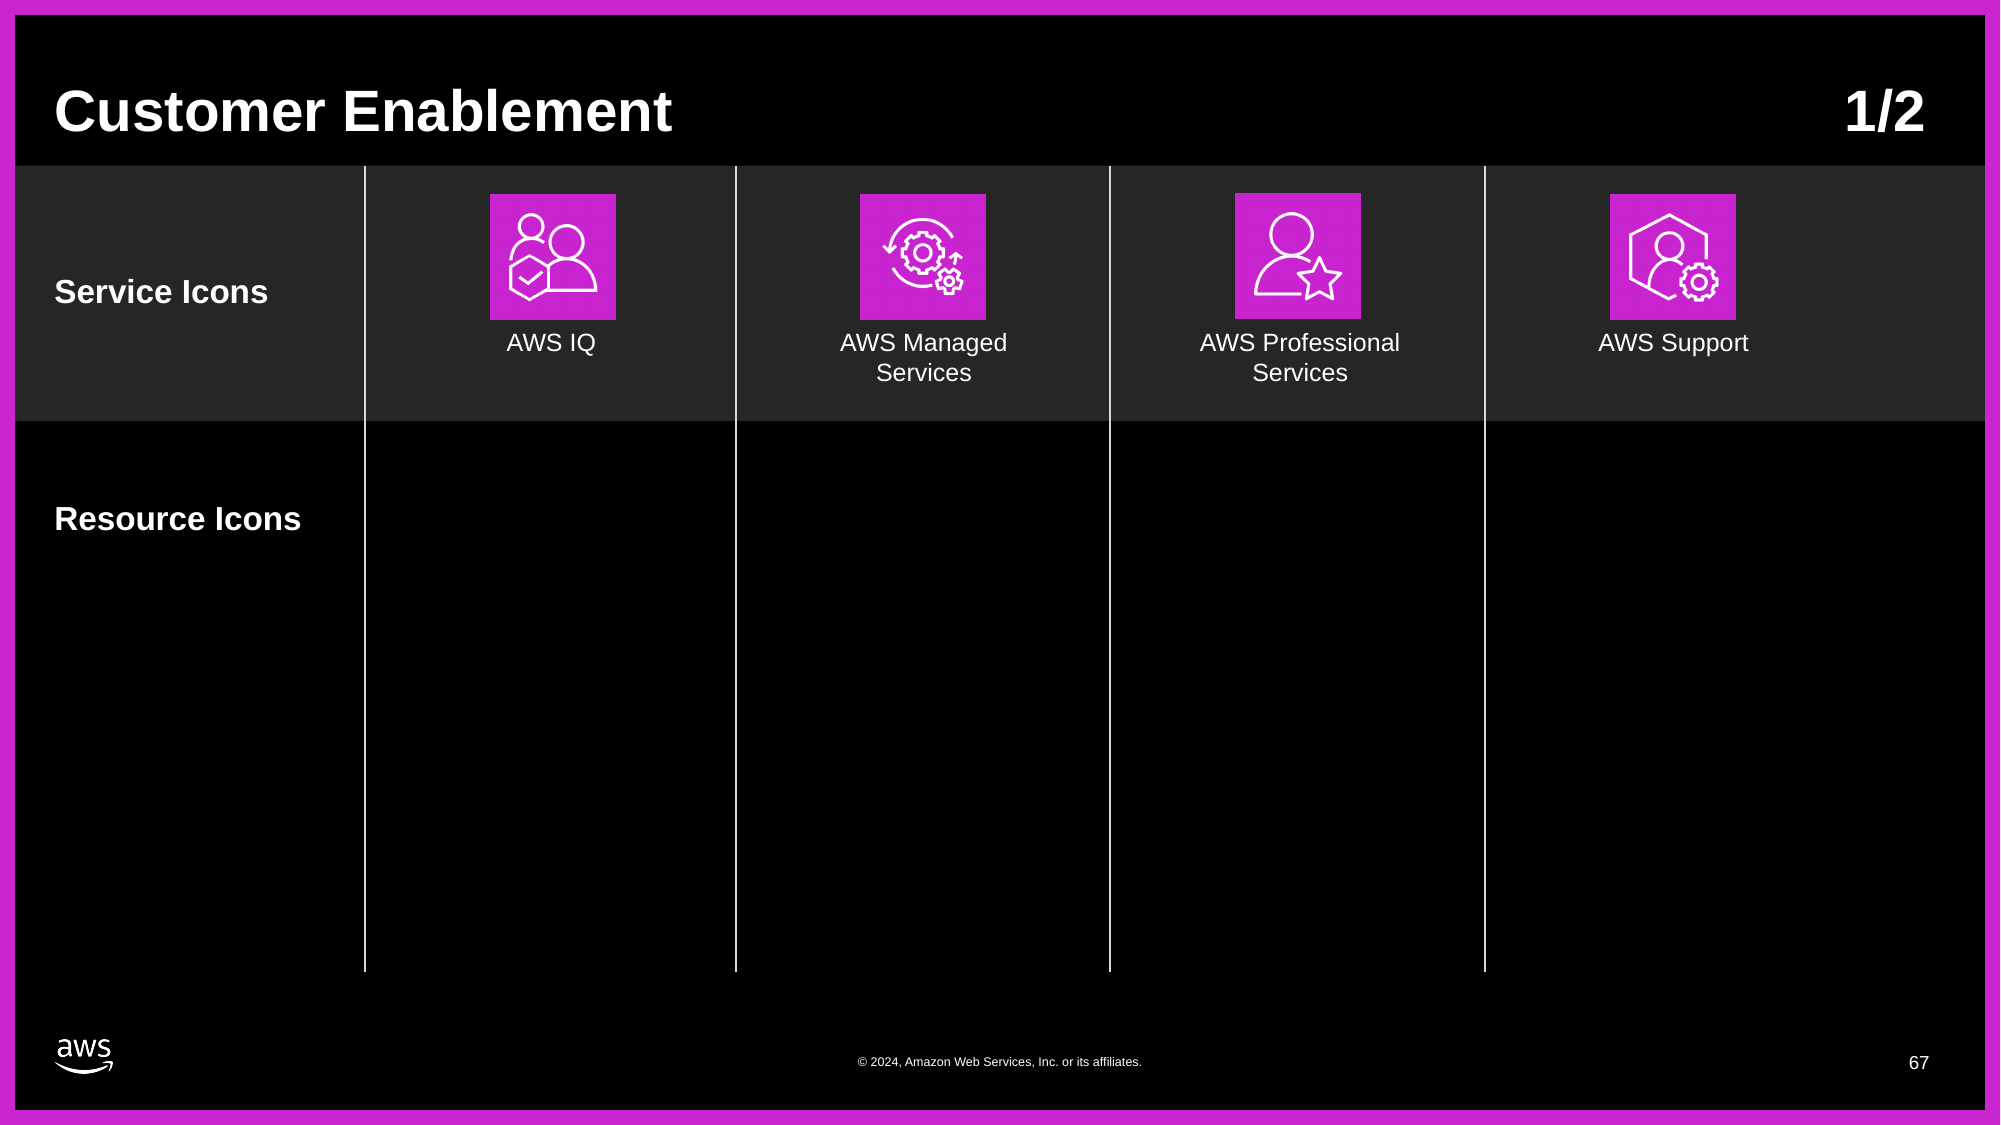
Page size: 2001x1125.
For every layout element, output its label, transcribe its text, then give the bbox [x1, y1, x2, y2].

picture [1610, 194, 1736, 320]
text_box AWS Professional Services [1113, 319, 1484, 394]
picture [55, 1039, 113, 1074]
slide_number 67 [1494, 1031, 1945, 1092]
text_box AWS Support [1493, 319, 1855, 364]
text_box AWS Managed Services [736, 319, 1109, 394]
picture [490, 194, 616, 320]
footer © 2024, Amazon Web Services, Inc. or its affiliates. [662, 1031, 1338, 1092]
picture [860, 194, 986, 320]
picture [1235, 193, 1361, 319]
title Customer Enablement 1/2 [39, 59, 1945, 166]
text_box AWS IQ [367, 319, 735, 364]
